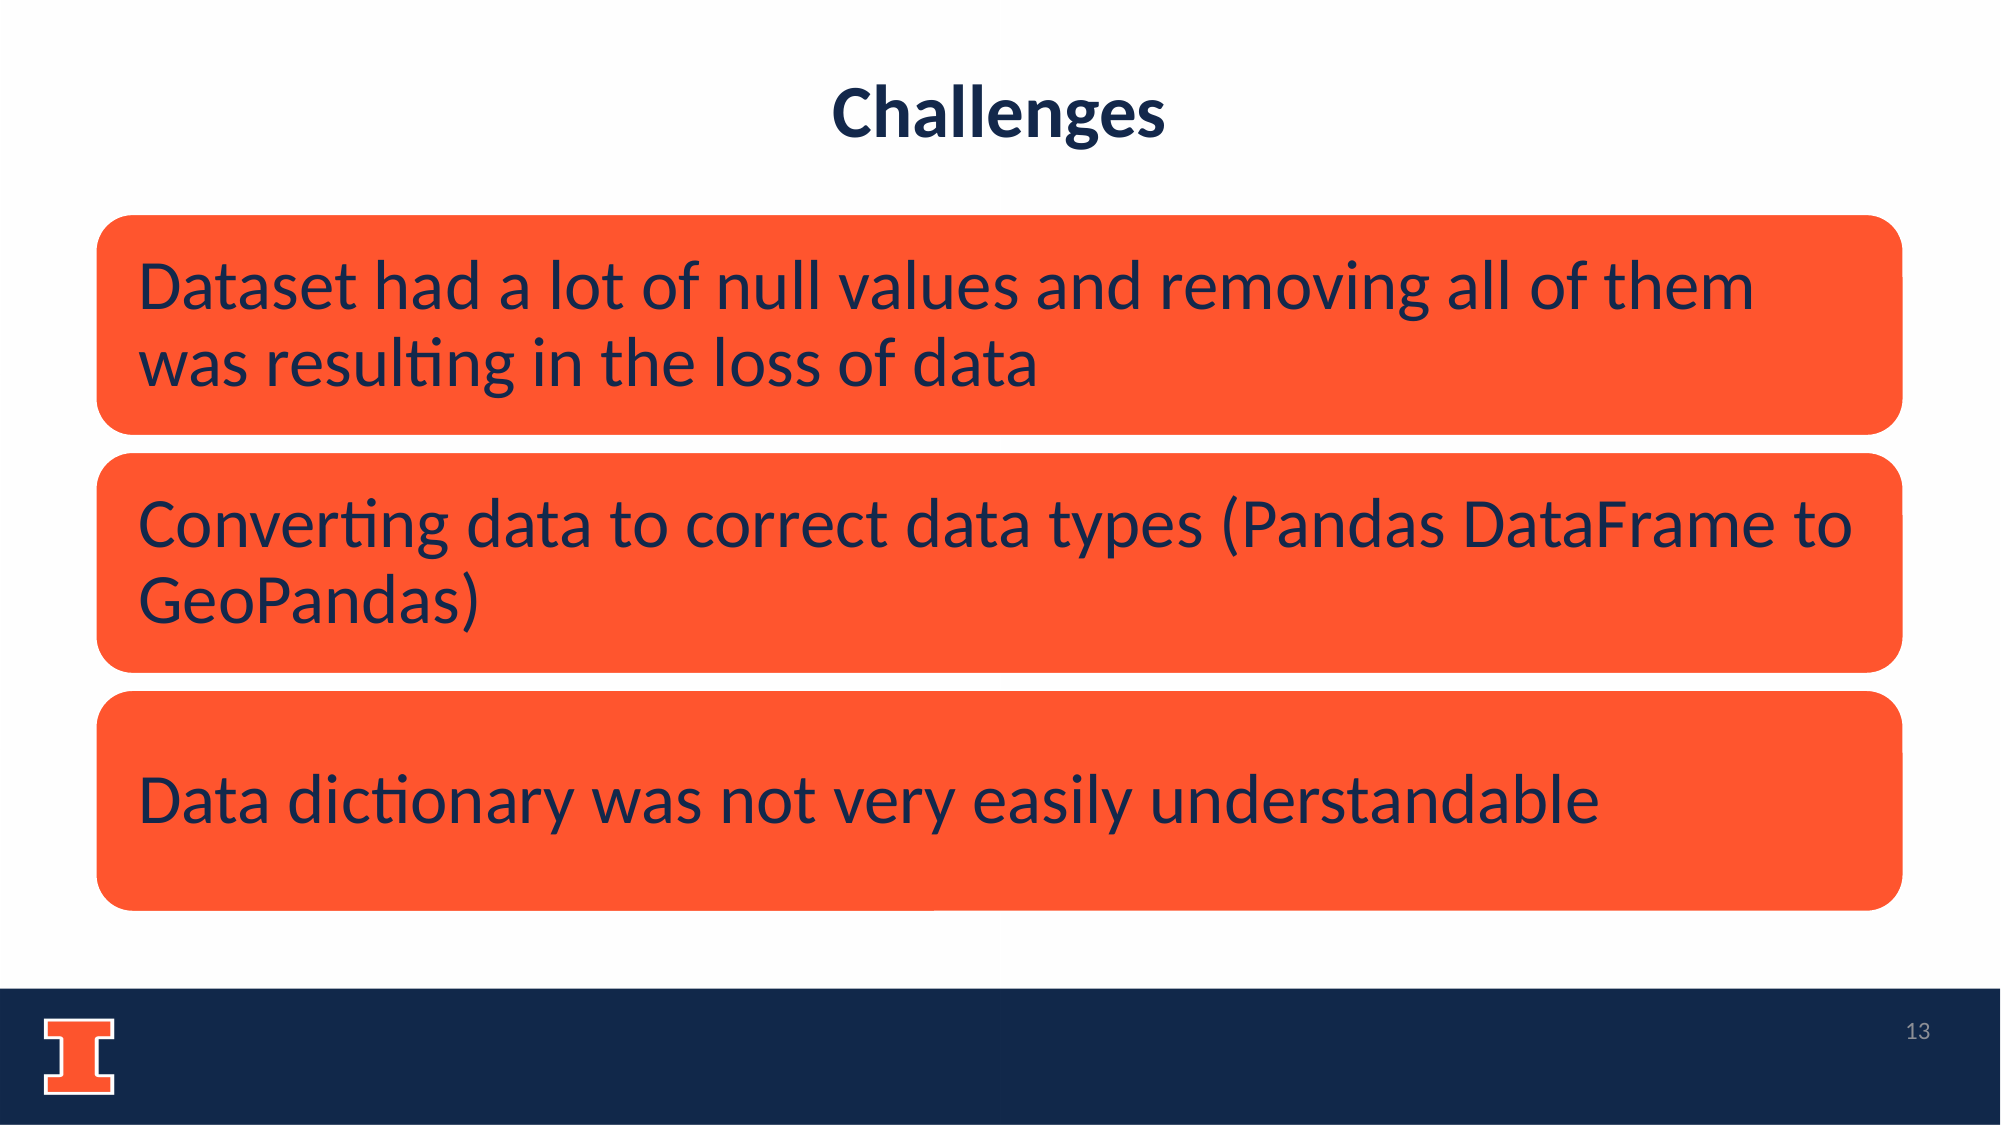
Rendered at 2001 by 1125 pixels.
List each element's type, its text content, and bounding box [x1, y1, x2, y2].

text_box Challenges [447, 54, 1553, 204]
slide_number 13 [1495, 999, 1946, 1060]
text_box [95, 204, 1904, 922]
picture [0, 0, 2001, 1125]
